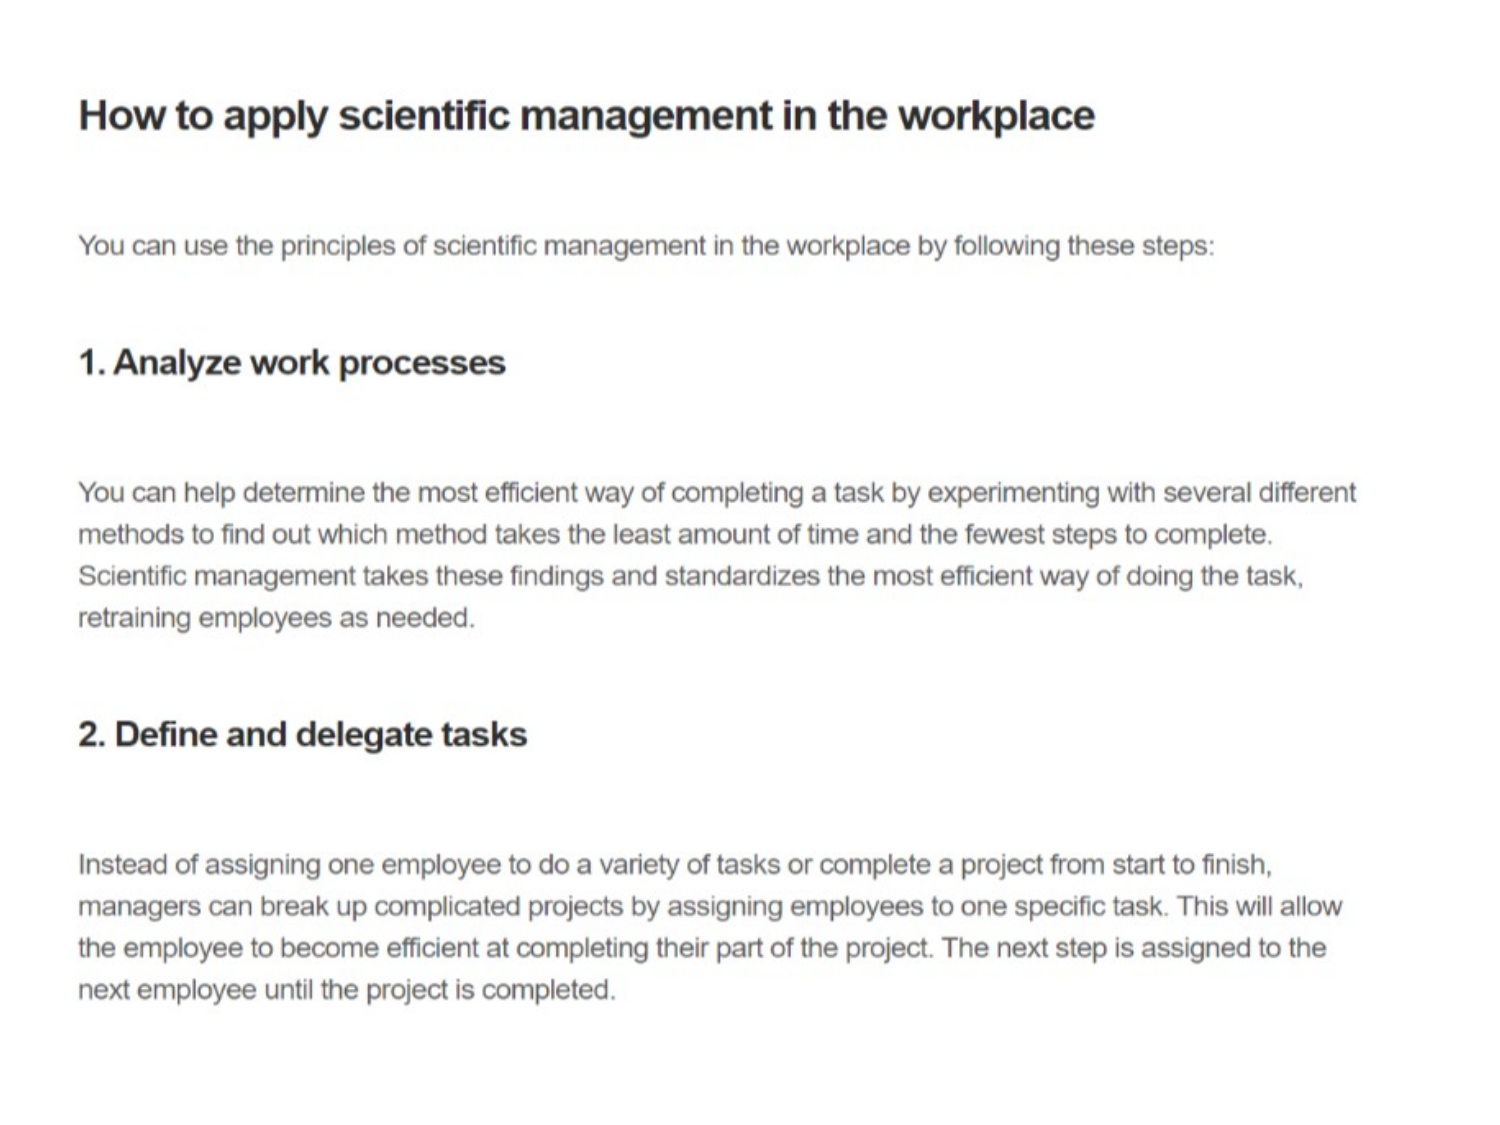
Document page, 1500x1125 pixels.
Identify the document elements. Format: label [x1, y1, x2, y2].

picture [49, 76, 1451, 1049]
